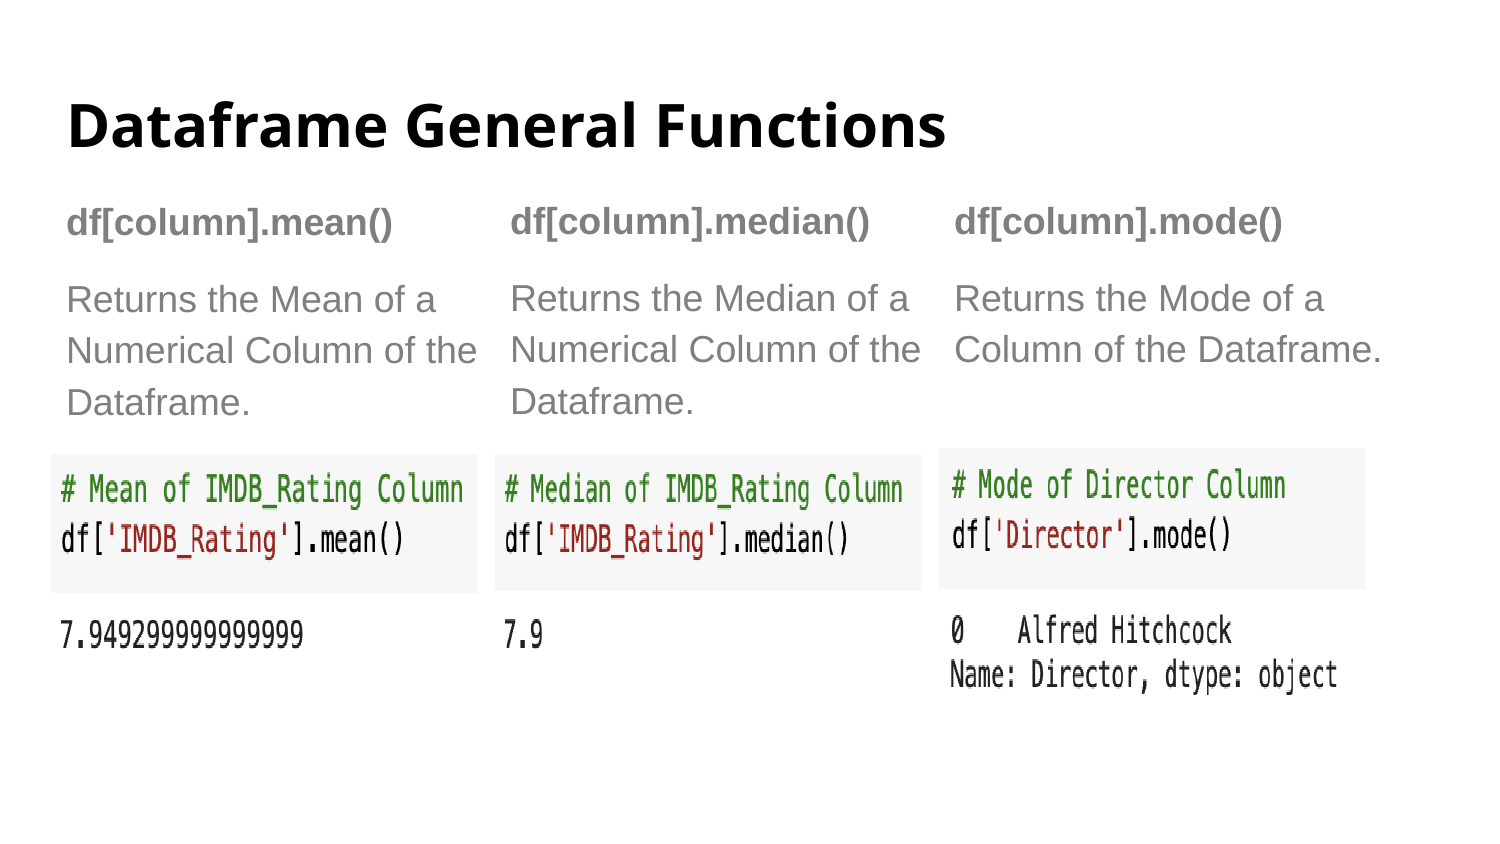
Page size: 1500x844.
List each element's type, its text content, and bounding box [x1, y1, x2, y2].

picture [938, 448, 1366, 727]
title Dataframe General Functions [51, 72, 1449, 176]
text_box df[column].median() Returns the Median of a Numerical Column of the Dataframe. [495, 175, 939, 438]
list df[column].mean() Returns the Mean of a Numerical Column of the Dataframe. [51, 176, 496, 455]
text_box df[column].mode() Returns the Mode of a Column of the Dataframe. [939, 175, 1432, 386]
picture [50, 454, 478, 690]
picture [494, 454, 922, 696]
